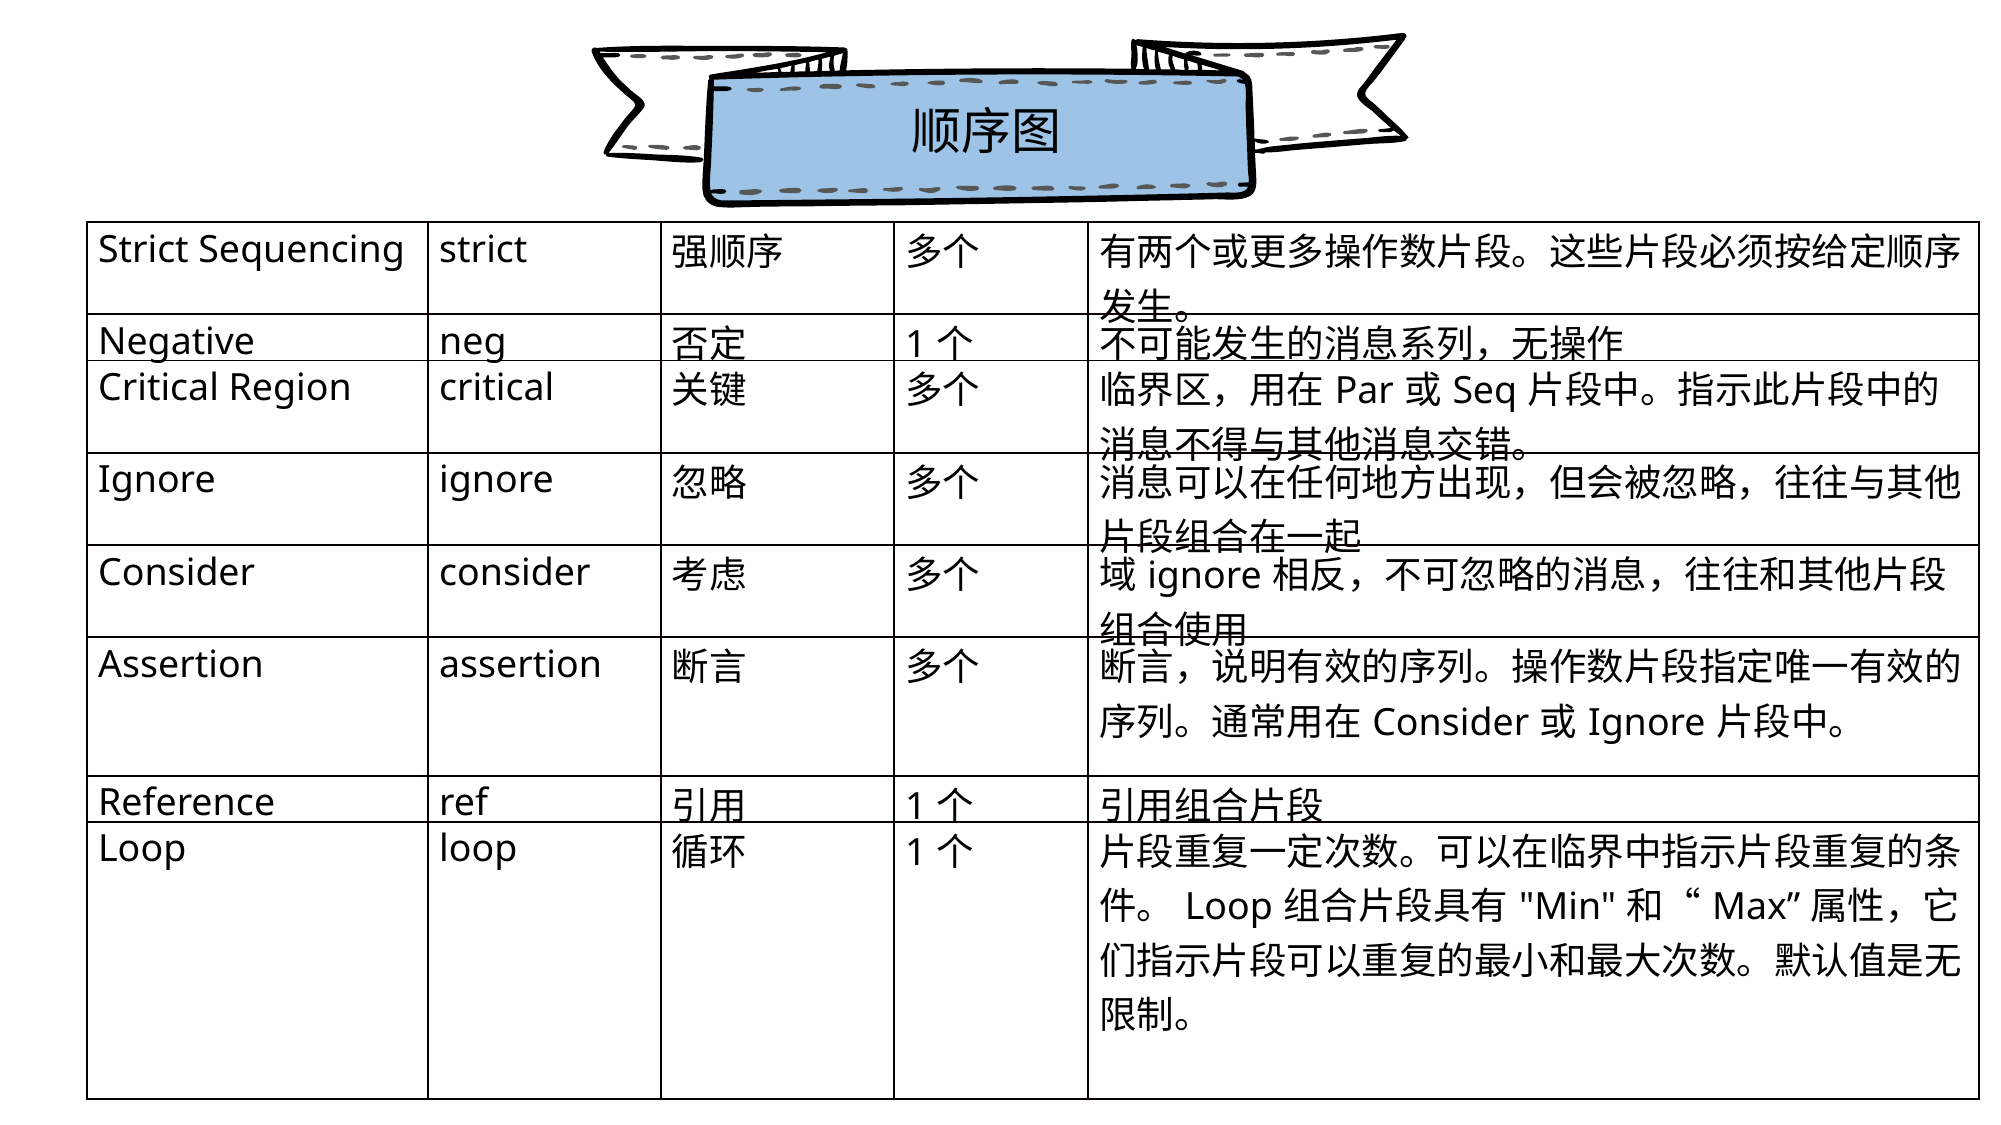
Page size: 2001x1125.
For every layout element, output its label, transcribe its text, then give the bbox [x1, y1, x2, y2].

table_cell neg [429, 315, 660, 360]
table_cell Loop [88, 823, 427, 1098]
table_cell 1个 [895, 823, 1087, 1098]
table_header 强顺序 [662, 223, 893, 313]
table_cell 忽略 [662, 454, 893, 544]
table_cell Negative [88, 315, 427, 360]
table_cell 考虑 [662, 546, 893, 636]
table_cell consider [429, 546, 660, 636]
table_cell Assertion [88, 638, 427, 775]
table_cell 1个 [895, 777, 1087, 821]
table_cell 关键 [662, 361, 893, 452]
table_header 多个 [895, 223, 1087, 313]
table_cell assertion [429, 638, 660, 775]
table_cell 引用 [662, 777, 893, 821]
table_cell 多个 [895, 361, 1087, 452]
table_cell 消息可以在任何地方出现，但会被忽略，往往与其他片段组合在一起 [1089, 454, 1978, 544]
table_cell Consider [88, 546, 427, 636]
table_cell Reference [88, 777, 427, 821]
table_cell 断言 [662, 638, 893, 775]
table_cell 引用组合片段 [1089, 777, 1978, 821]
table_cell Critical Region [88, 361, 427, 452]
table_cell loop [429, 823, 660, 1098]
table_cell 循环 [662, 823, 893, 1098]
table_cell 片段重复一定次数。可以在临界中指示片段重复的条件。Loop组合片段具有"Min"和“Max”属性，它们指示片段可以重复的最小和最大次数。默认值是无限制。 [1089, 823, 1978, 1098]
table_cell 多个 [895, 546, 1087, 636]
table_cell 临界区，用在Par或Seq片段中。指示此片段中的消息不得与其他消息交错。 [1089, 361, 1978, 452]
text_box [590, 32, 1410, 209]
table_cell 域ignore相反，不可忽略的消息，往往和其他片段组合使用 [1089, 546, 1978, 636]
table_cell critical [429, 361, 660, 452]
table_cell ref [429, 777, 660, 821]
table_header strict [429, 223, 660, 313]
table_cell 1个 [895, 315, 1087, 360]
table_cell Ignore [88, 454, 427, 544]
table_cell 否定 [662, 315, 893, 360]
table_cell 多个 [895, 454, 1087, 544]
table_cell 断言，说明有效的序列。操作数片段指定唯一有效的序列。通常用在Consider或Ignore片段中。 [1089, 638, 1978, 775]
table_header 有两个或更多操作数片段。这些片段必须按给定顺序发生。 [1089, 223, 1978, 313]
table_cell 多个 [895, 638, 1087, 775]
table_header Strict Sequencing [88, 223, 427, 313]
table_cell ignore [429, 454, 660, 544]
table_cell 不可能发生的消息系列，无操作 [1089, 315, 1978, 360]
